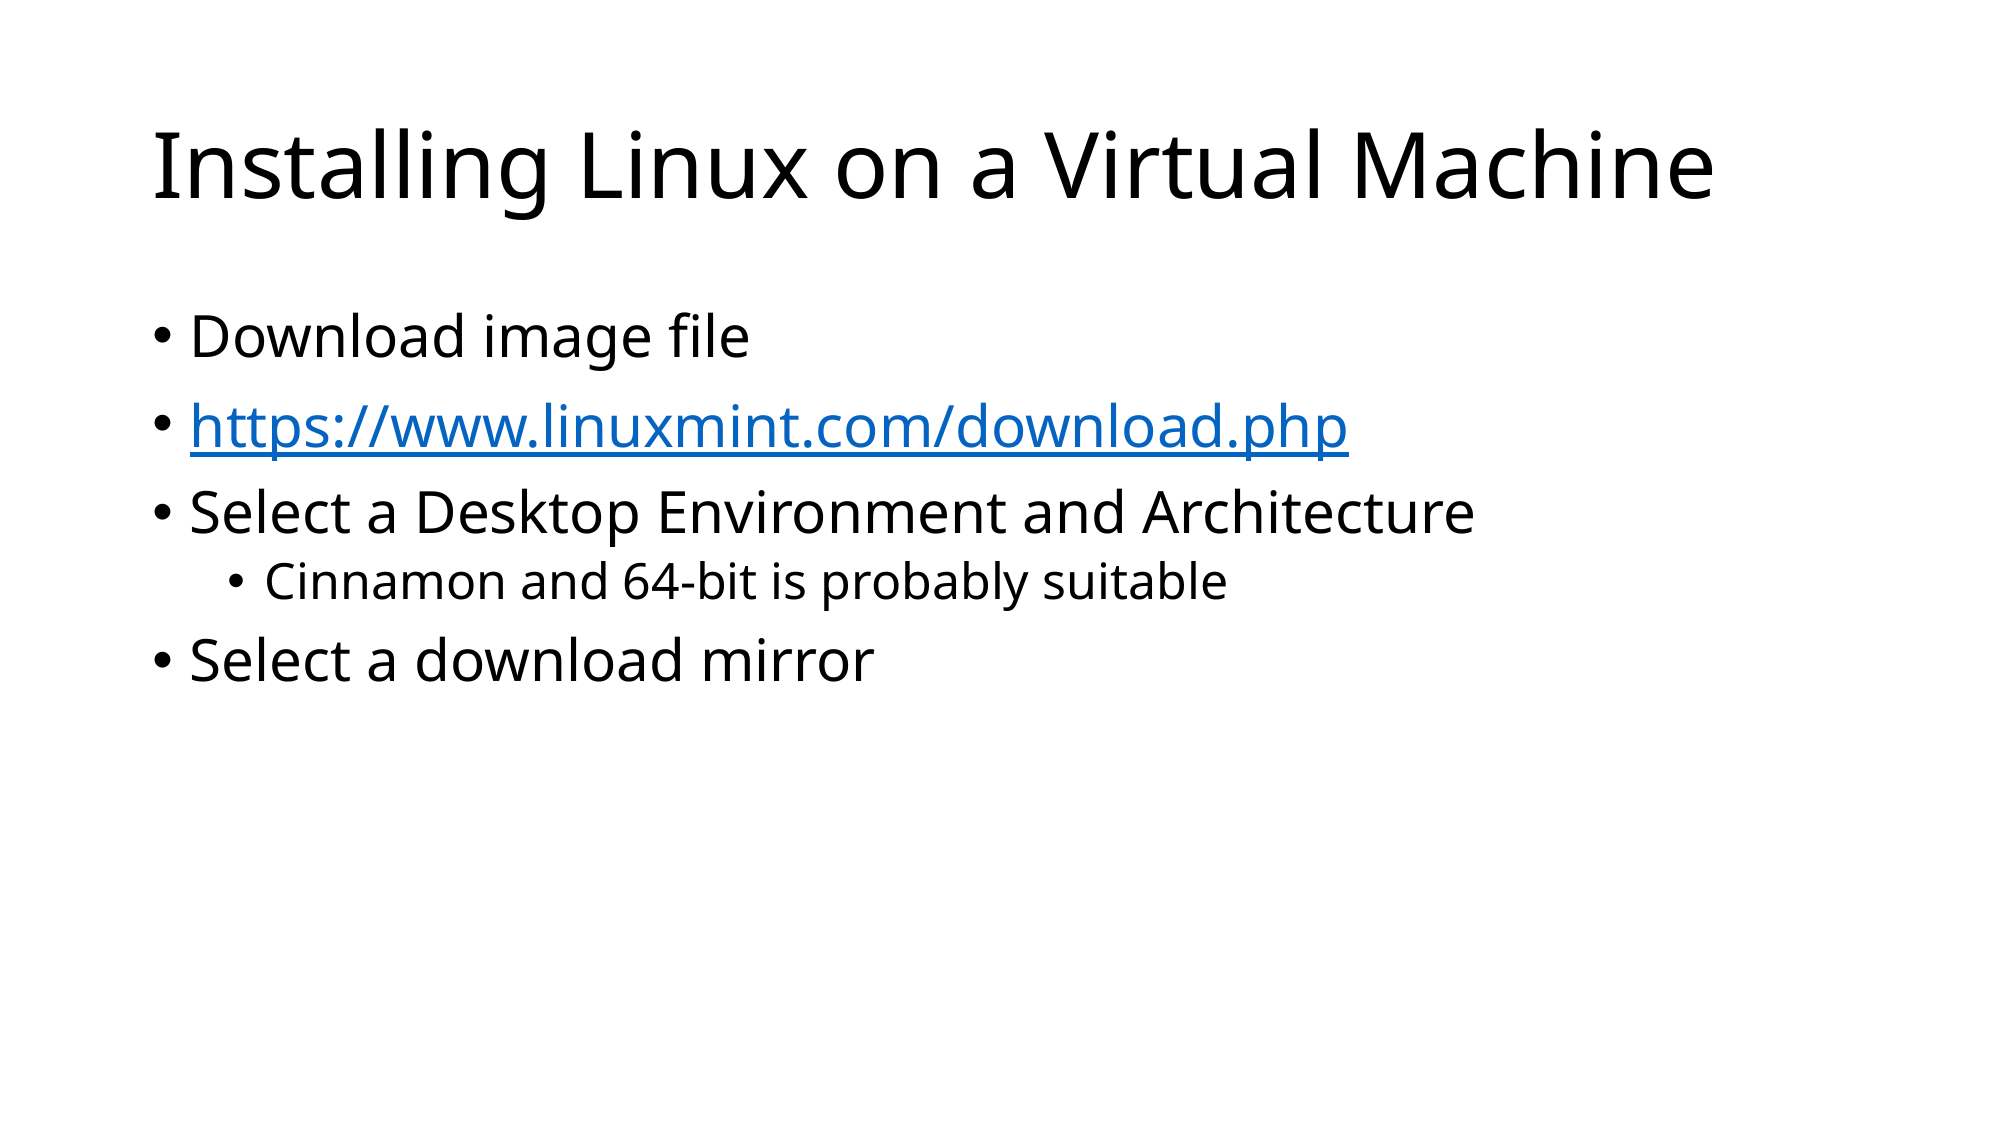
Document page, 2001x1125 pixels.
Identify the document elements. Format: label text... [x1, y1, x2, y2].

title Installing Linux on a Virtual Machine [137, 59, 1863, 278]
list Download image file https://www.linuxmint.com/download.php Select a Desktop Environment and Architecture Cinnamon and 64-bit is probably suitable Select a download mirror [137, 299, 1863, 1014]
